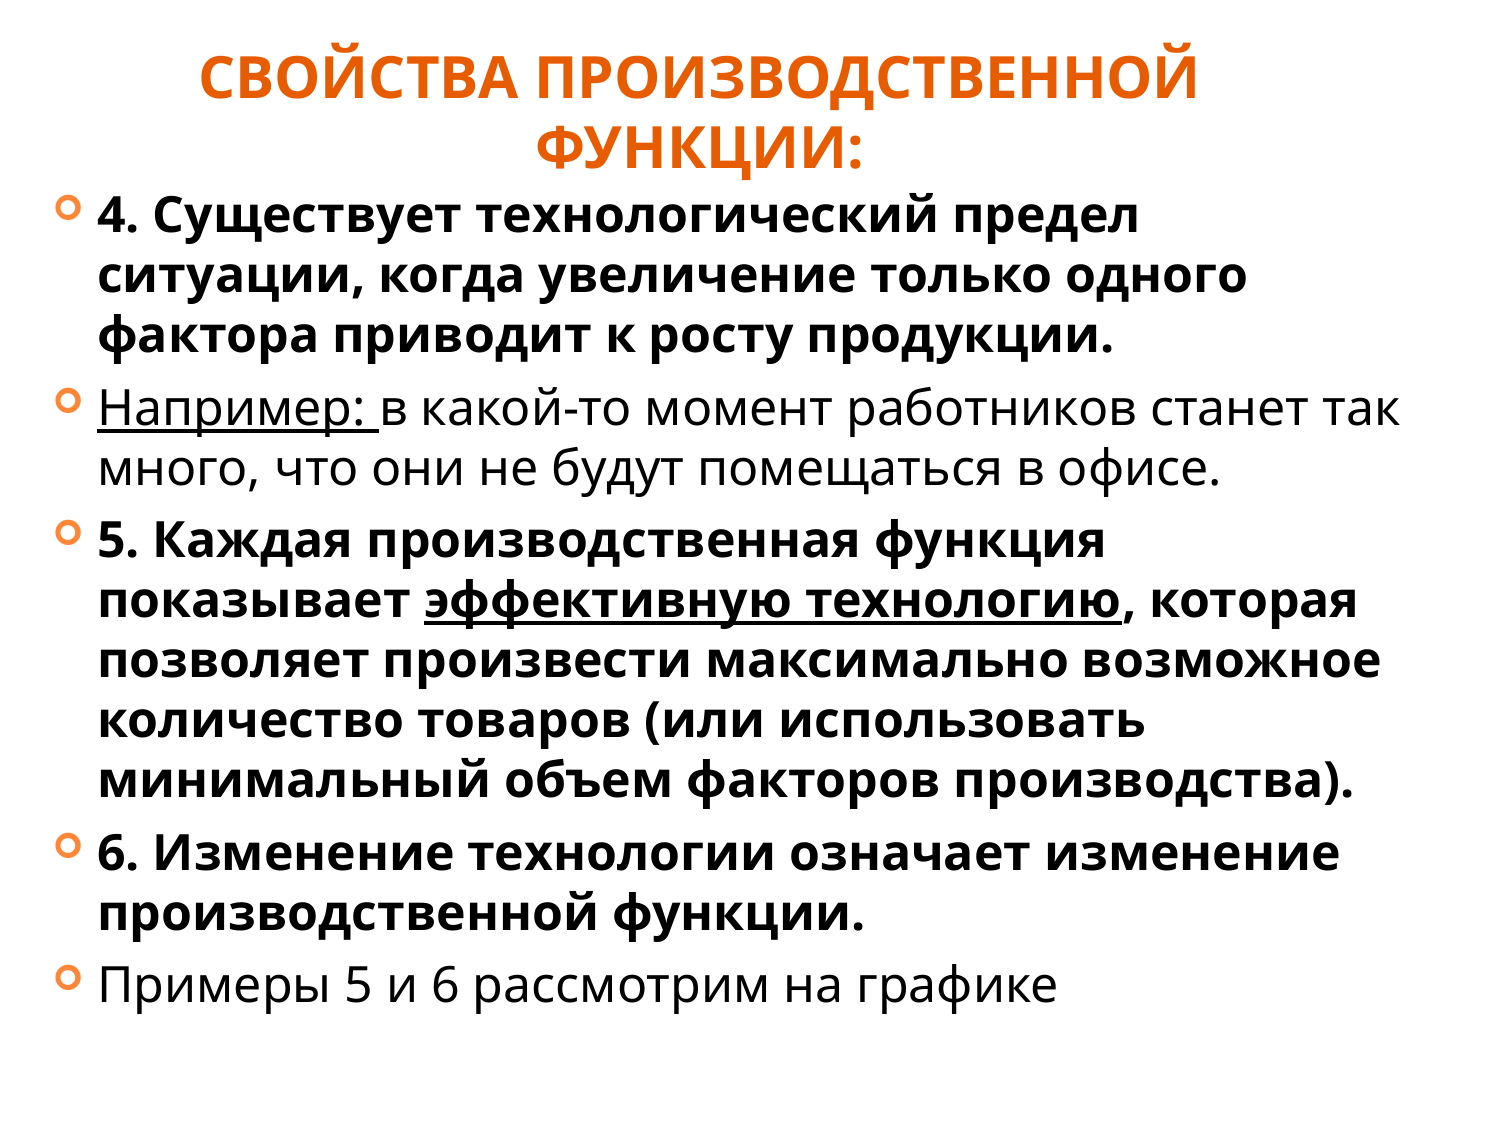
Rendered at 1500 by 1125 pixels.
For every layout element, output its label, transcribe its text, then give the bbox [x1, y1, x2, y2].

list 4. Существует технологический предел ситуации, когда увеличение только одного фактора приводит к росту продукции. Например: в какой-то момент работников станет так много, что они не будут помещаться в офисе. 5. Каждая производственная функция показывает эффективную технологию, которая позволяет произвести максимально возможное количество товаров (или использовать минимальный объем факторов производства). 6. Изменение технологии означает изменение производственной функции. Примеры 5 и 6 рассмотрим на графике [37, 174, 1438, 1063]
title СВОЙСТВА ПРОИЗВОДСТВЕННОЙ ФУНКЦИИ: [87, 0, 1313, 174]
